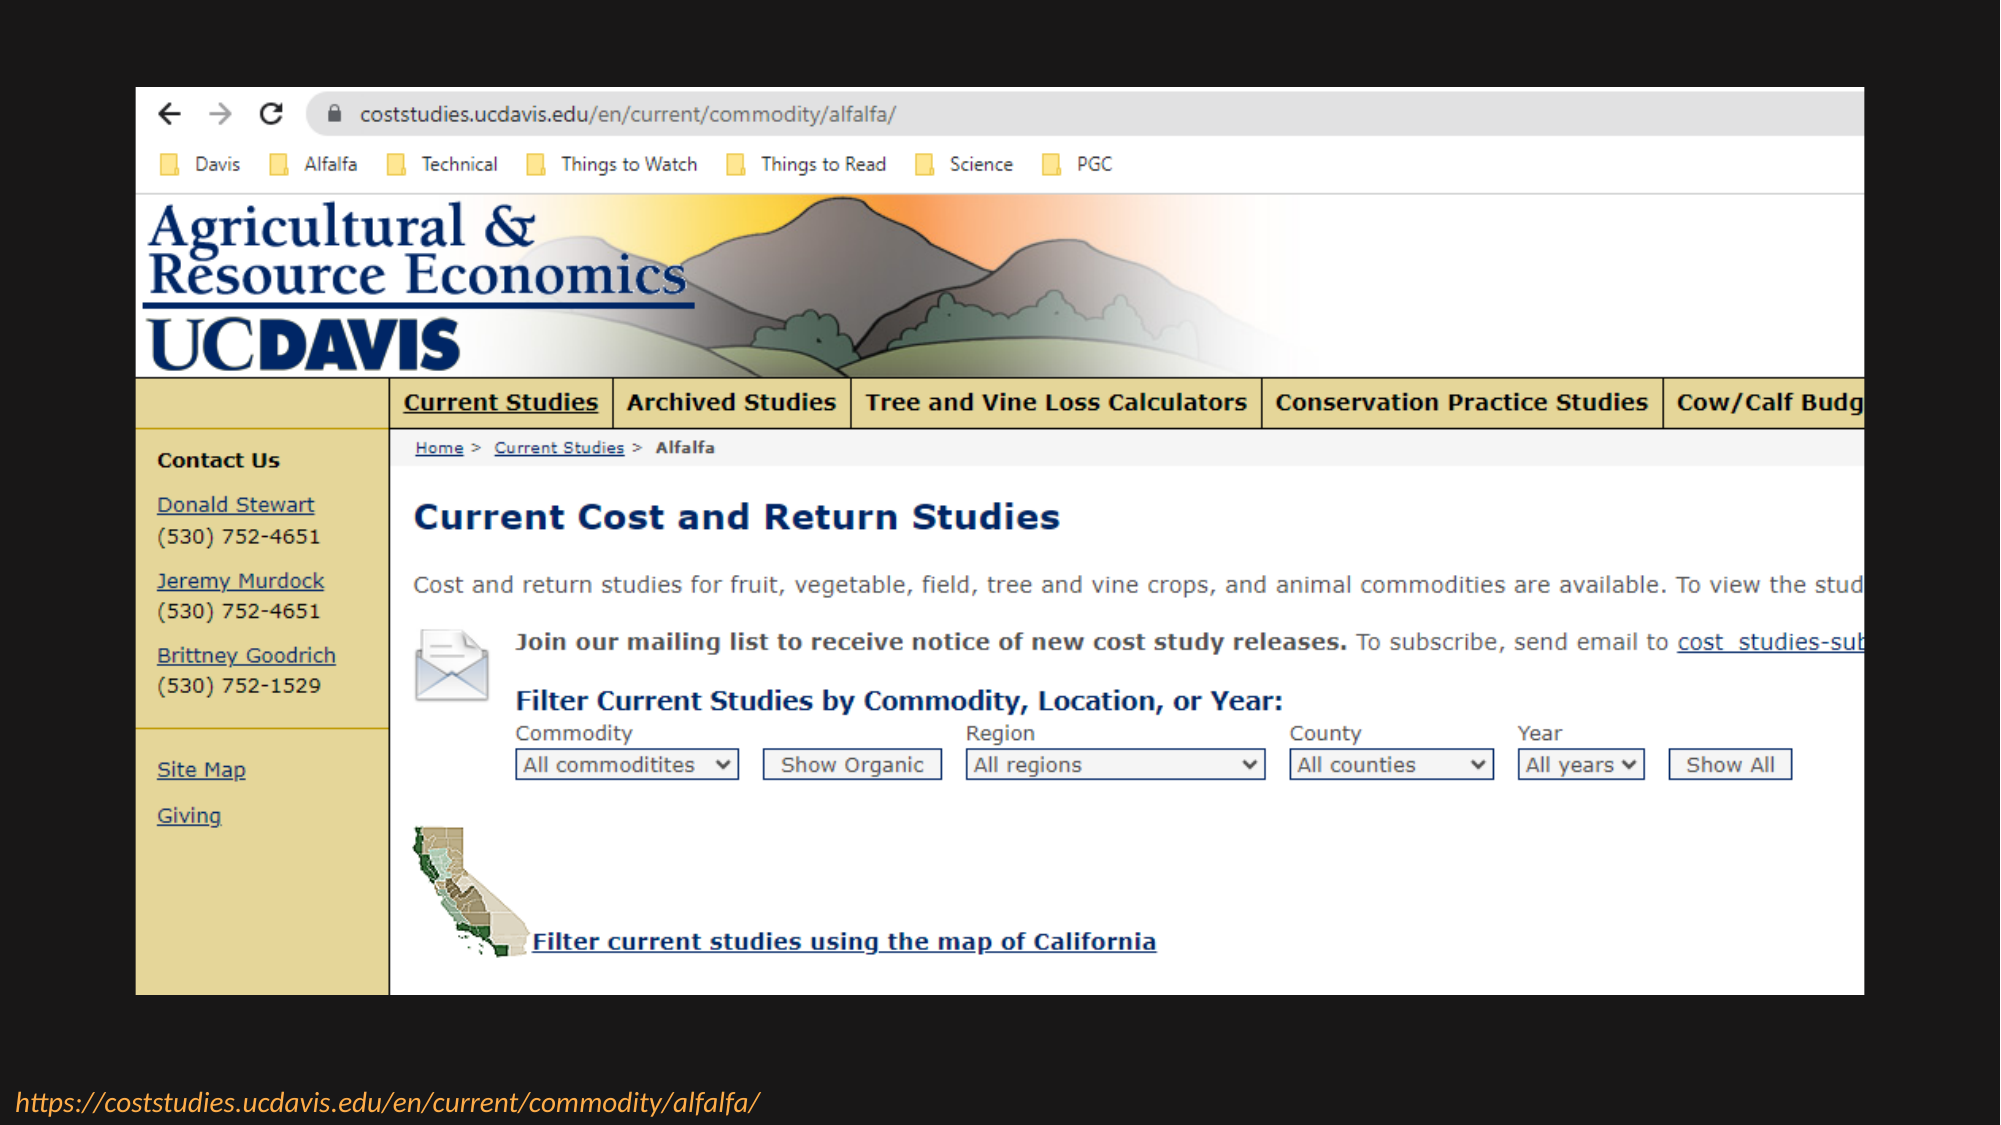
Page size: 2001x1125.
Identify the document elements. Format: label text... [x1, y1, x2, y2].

picture [135, 87, 1865, 995]
text_box https://coststudies.ucdavis.edu/en/current/commodity/alfalfa/ [0, 1075, 1000, 1125]
